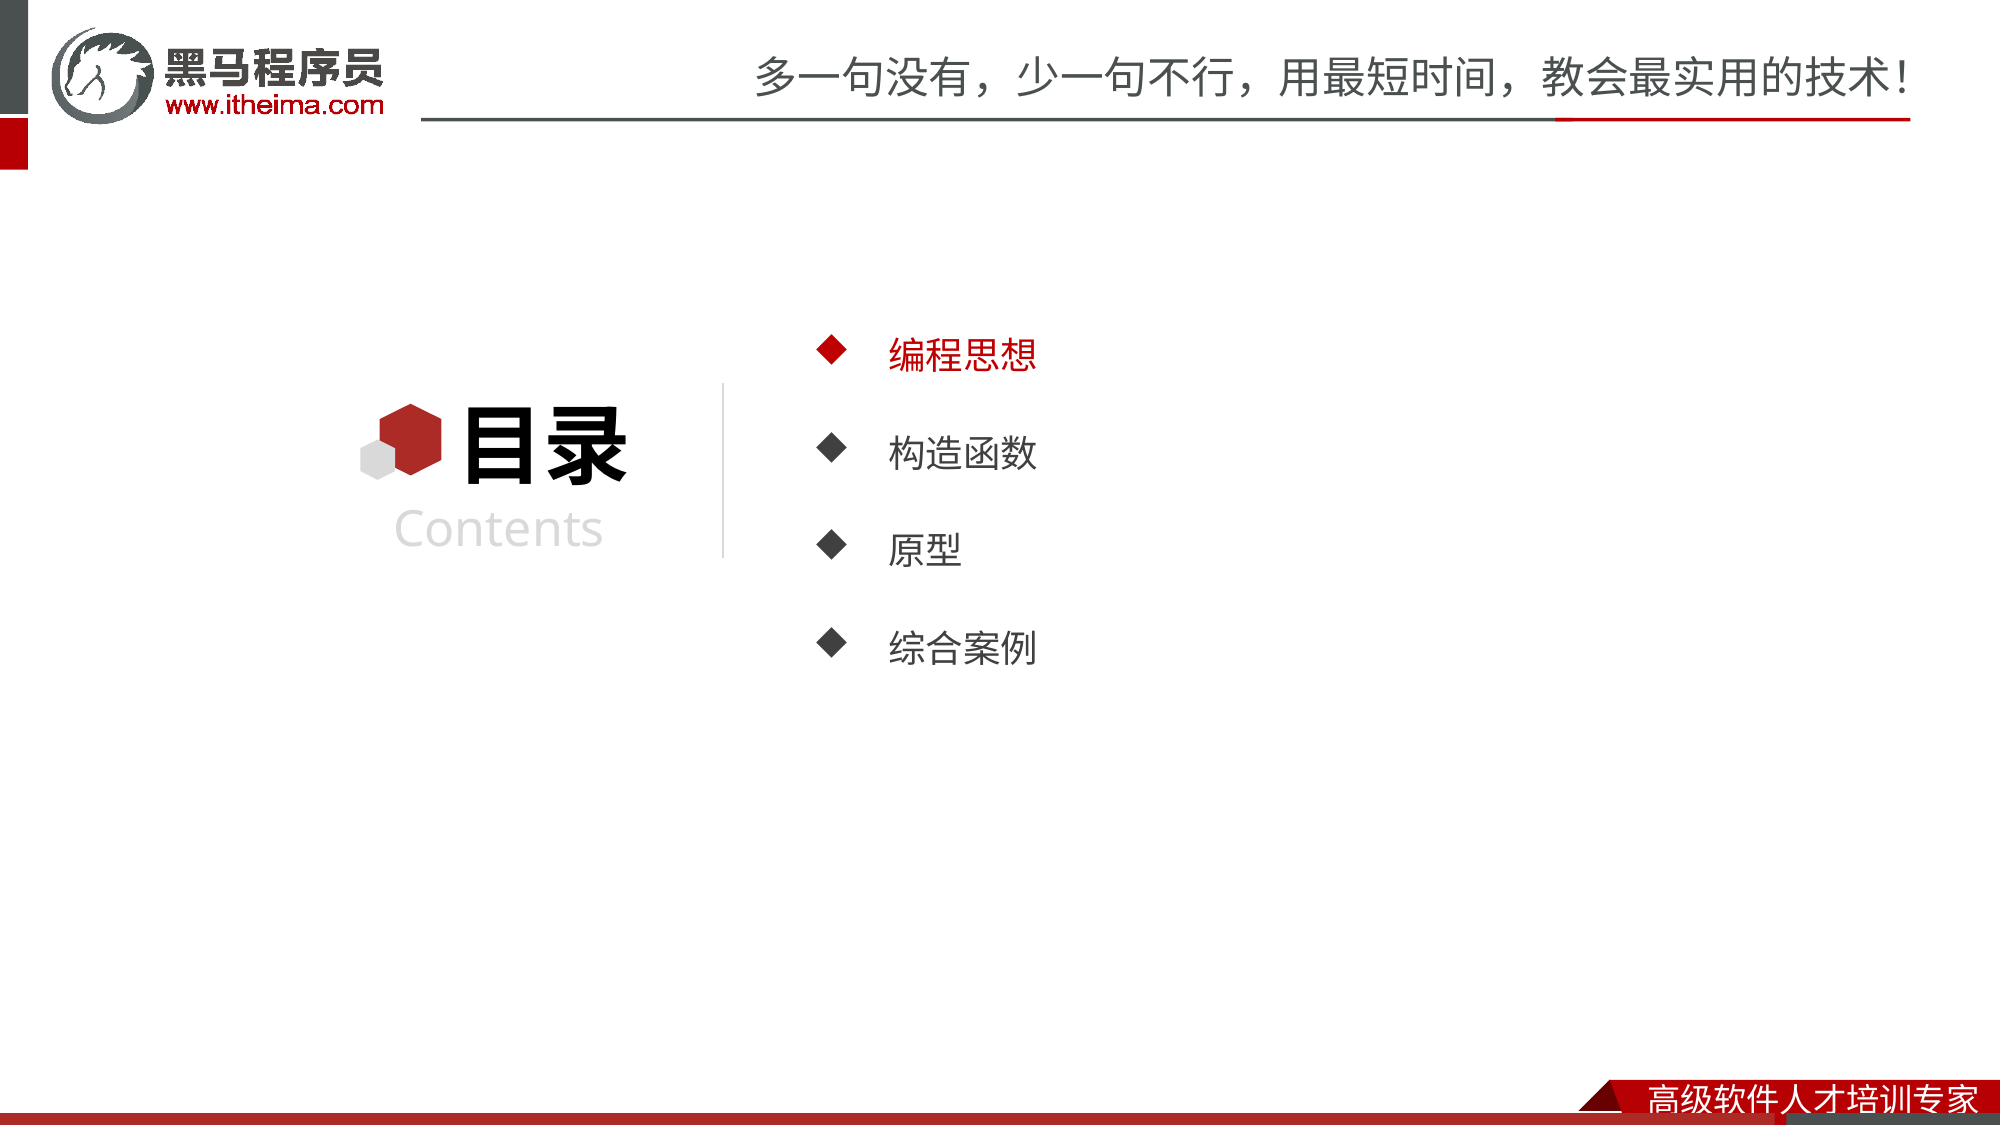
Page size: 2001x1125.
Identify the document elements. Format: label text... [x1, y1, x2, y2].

picture [50, 26, 384, 125]
list 编程思想 构造函数 原型 综合案例 [798, 178, 1832, 780]
